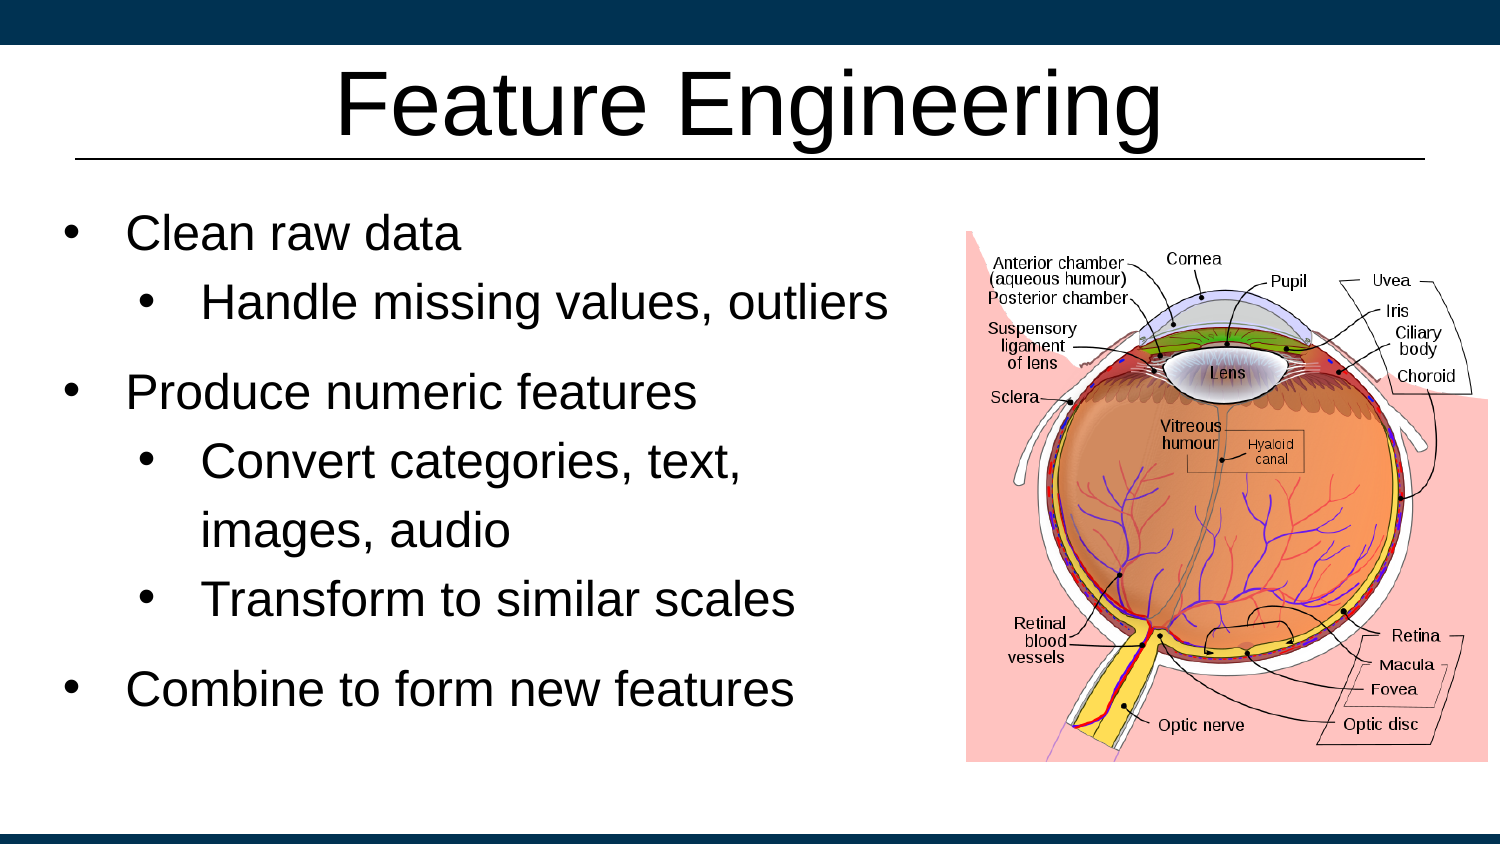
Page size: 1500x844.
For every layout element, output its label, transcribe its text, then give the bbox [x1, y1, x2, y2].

list Clean raw data Handle missing values, outliers Produce numeric features Convert categories, text, images, audio Transform to similar scales Combine to form new features [35, 184, 923, 804]
picture [965, 230, 1488, 762]
title Feature Engineering [75, 28, 1425, 169]
